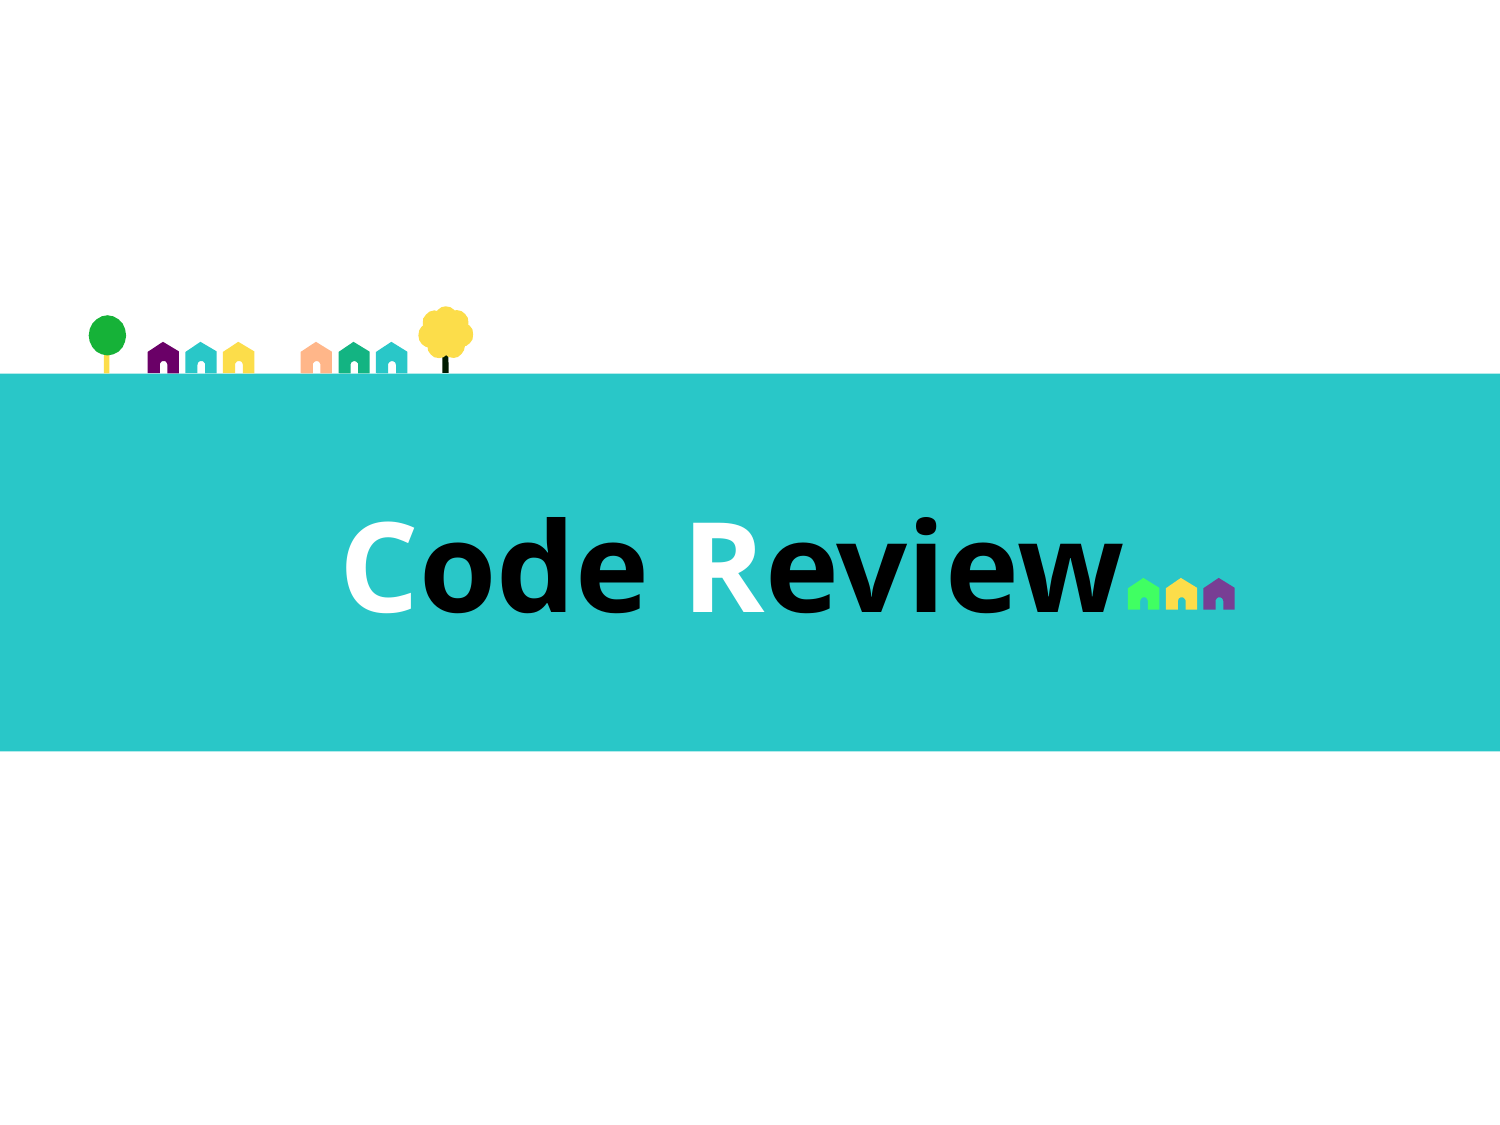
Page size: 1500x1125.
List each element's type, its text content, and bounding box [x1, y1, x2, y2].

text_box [1127, 577, 1235, 610]
text_box [0, 372, 1500, 753]
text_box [418, 306, 474, 373]
text_box Code Review [324, 479, 1164, 645]
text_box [147, 341, 255, 374]
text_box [88, 315, 127, 374]
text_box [300, 341, 408, 374]
